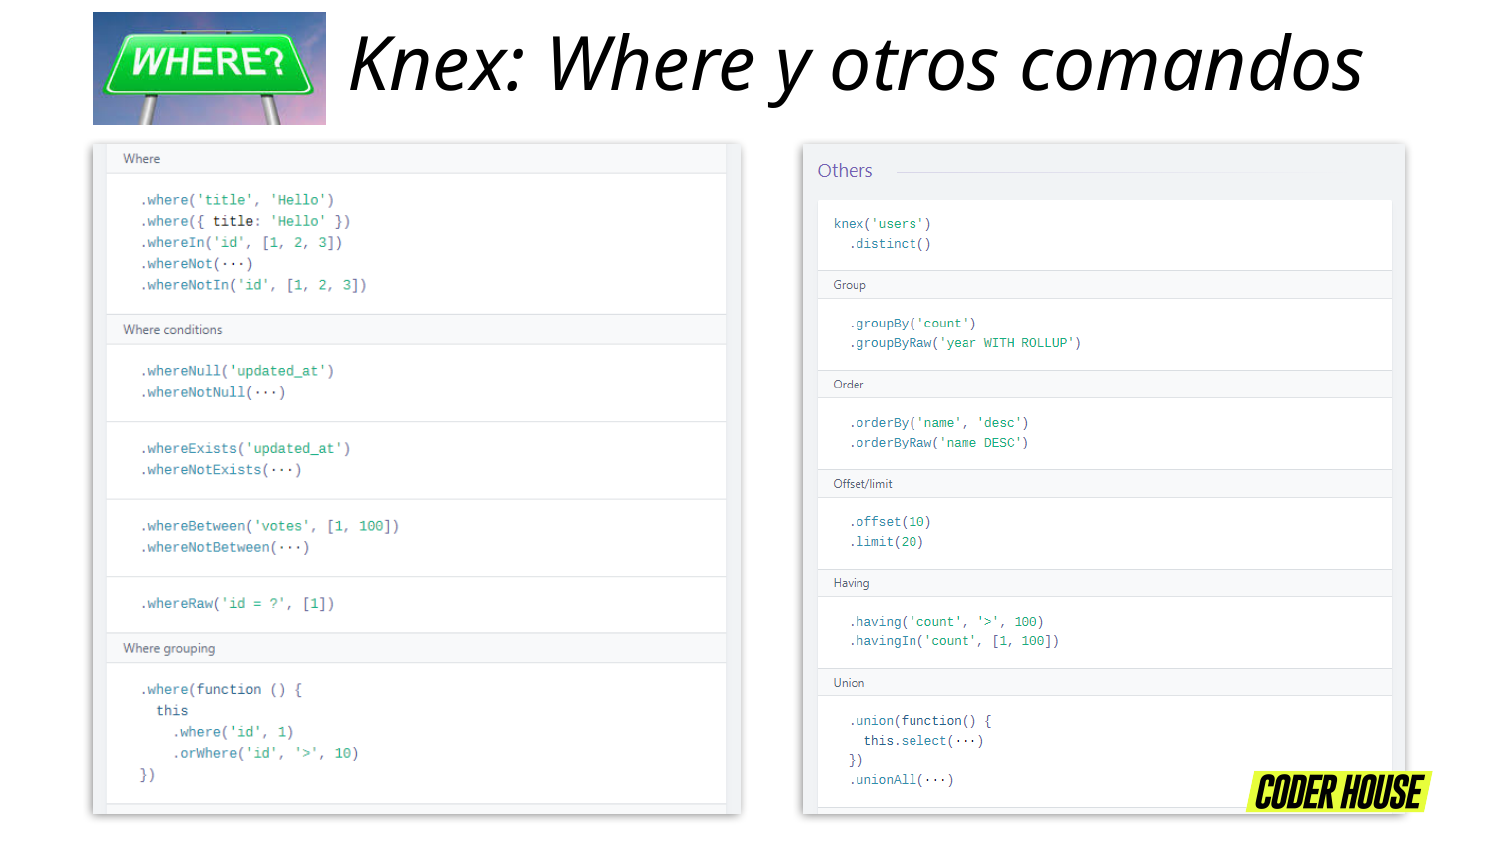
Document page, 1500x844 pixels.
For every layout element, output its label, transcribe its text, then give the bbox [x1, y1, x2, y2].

picture [92, 12, 326, 125]
text_box Knex: Where y otros comandos [266, 0, 1448, 112]
picture [802, 144, 1437, 819]
picture [92, 144, 741, 814]
